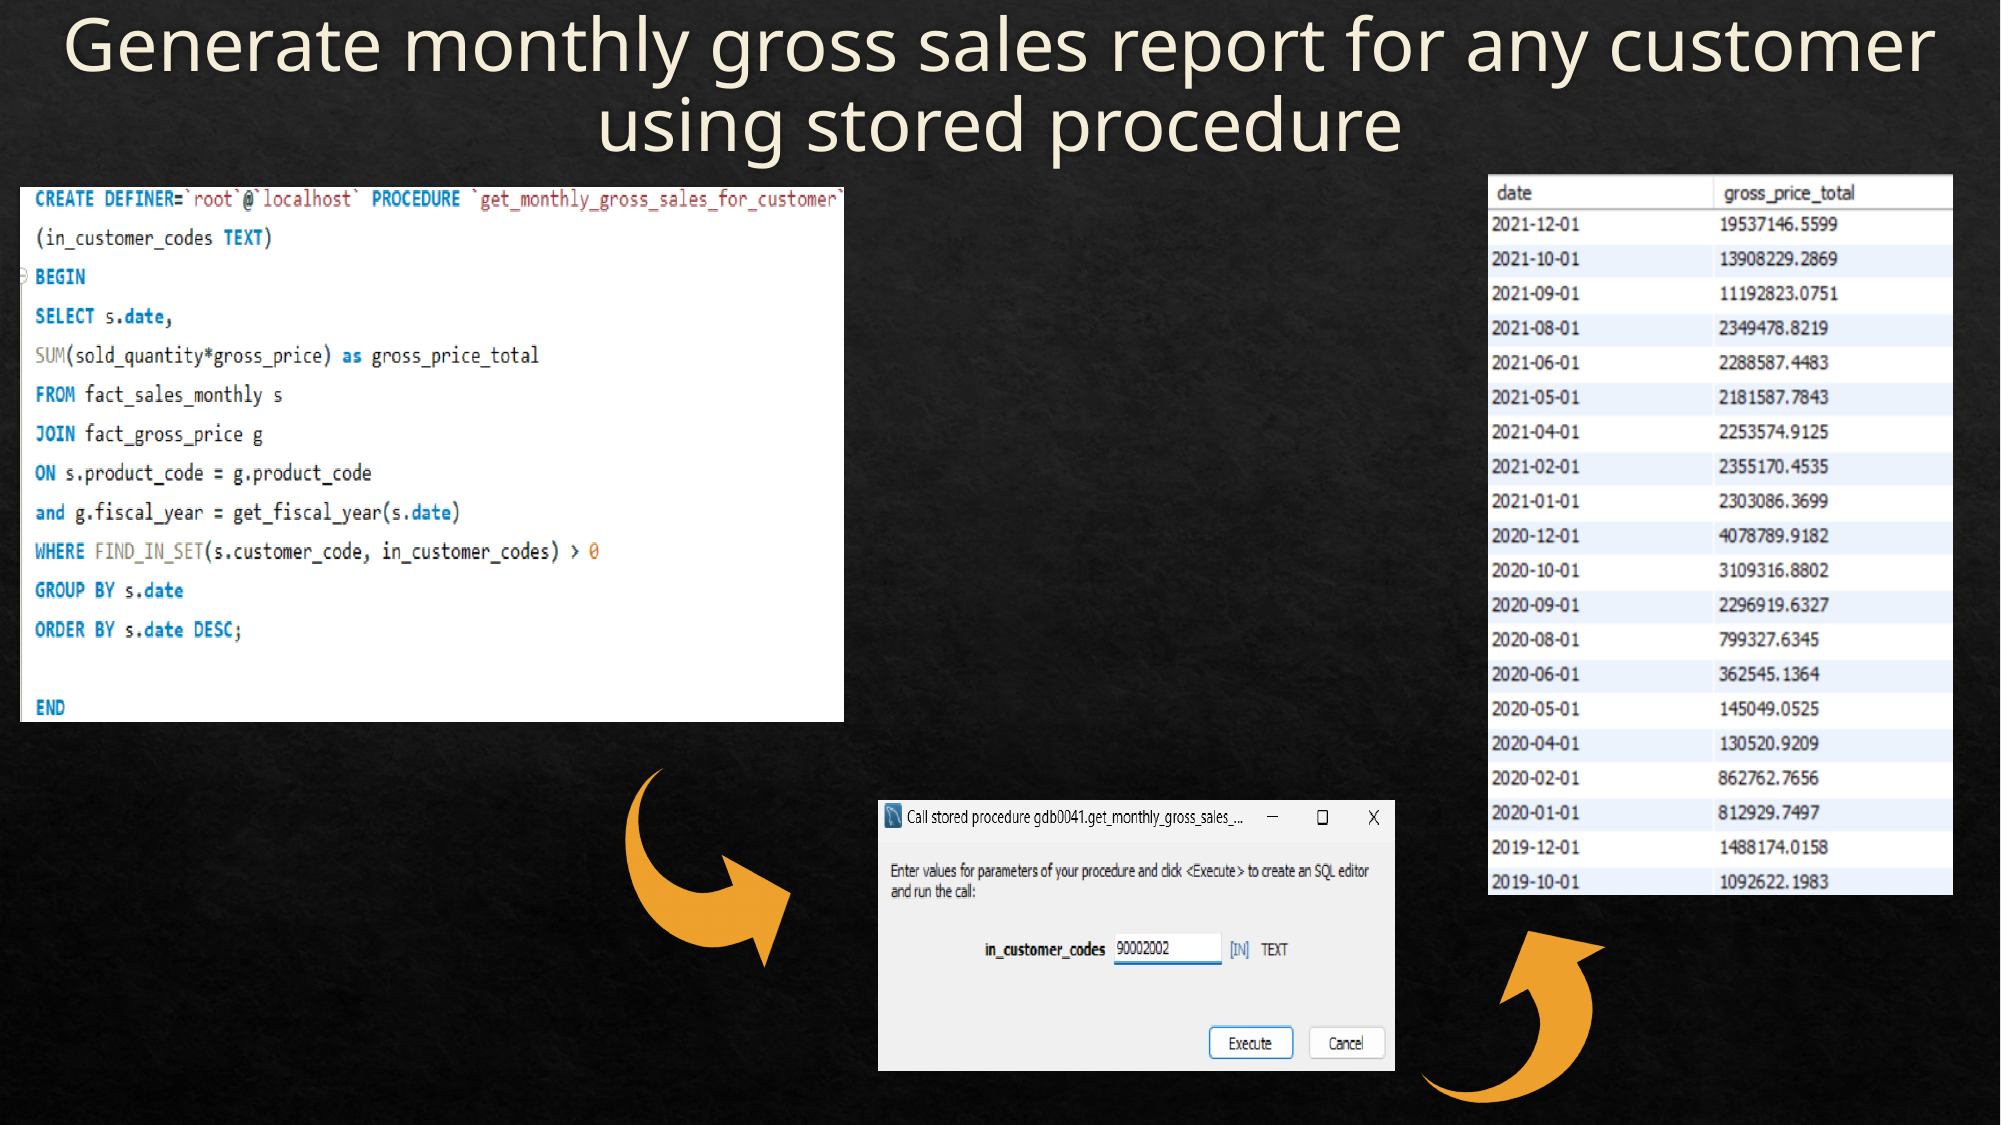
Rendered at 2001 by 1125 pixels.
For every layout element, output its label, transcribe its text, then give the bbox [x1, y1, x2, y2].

title Generate monthly gross sales report for any customer using stored procedure [0, 0, 2000, 175]
picture [567, 722, 843, 1020]
picture [878, 174, 1953, 1125]
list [19, 187, 844, 722]
